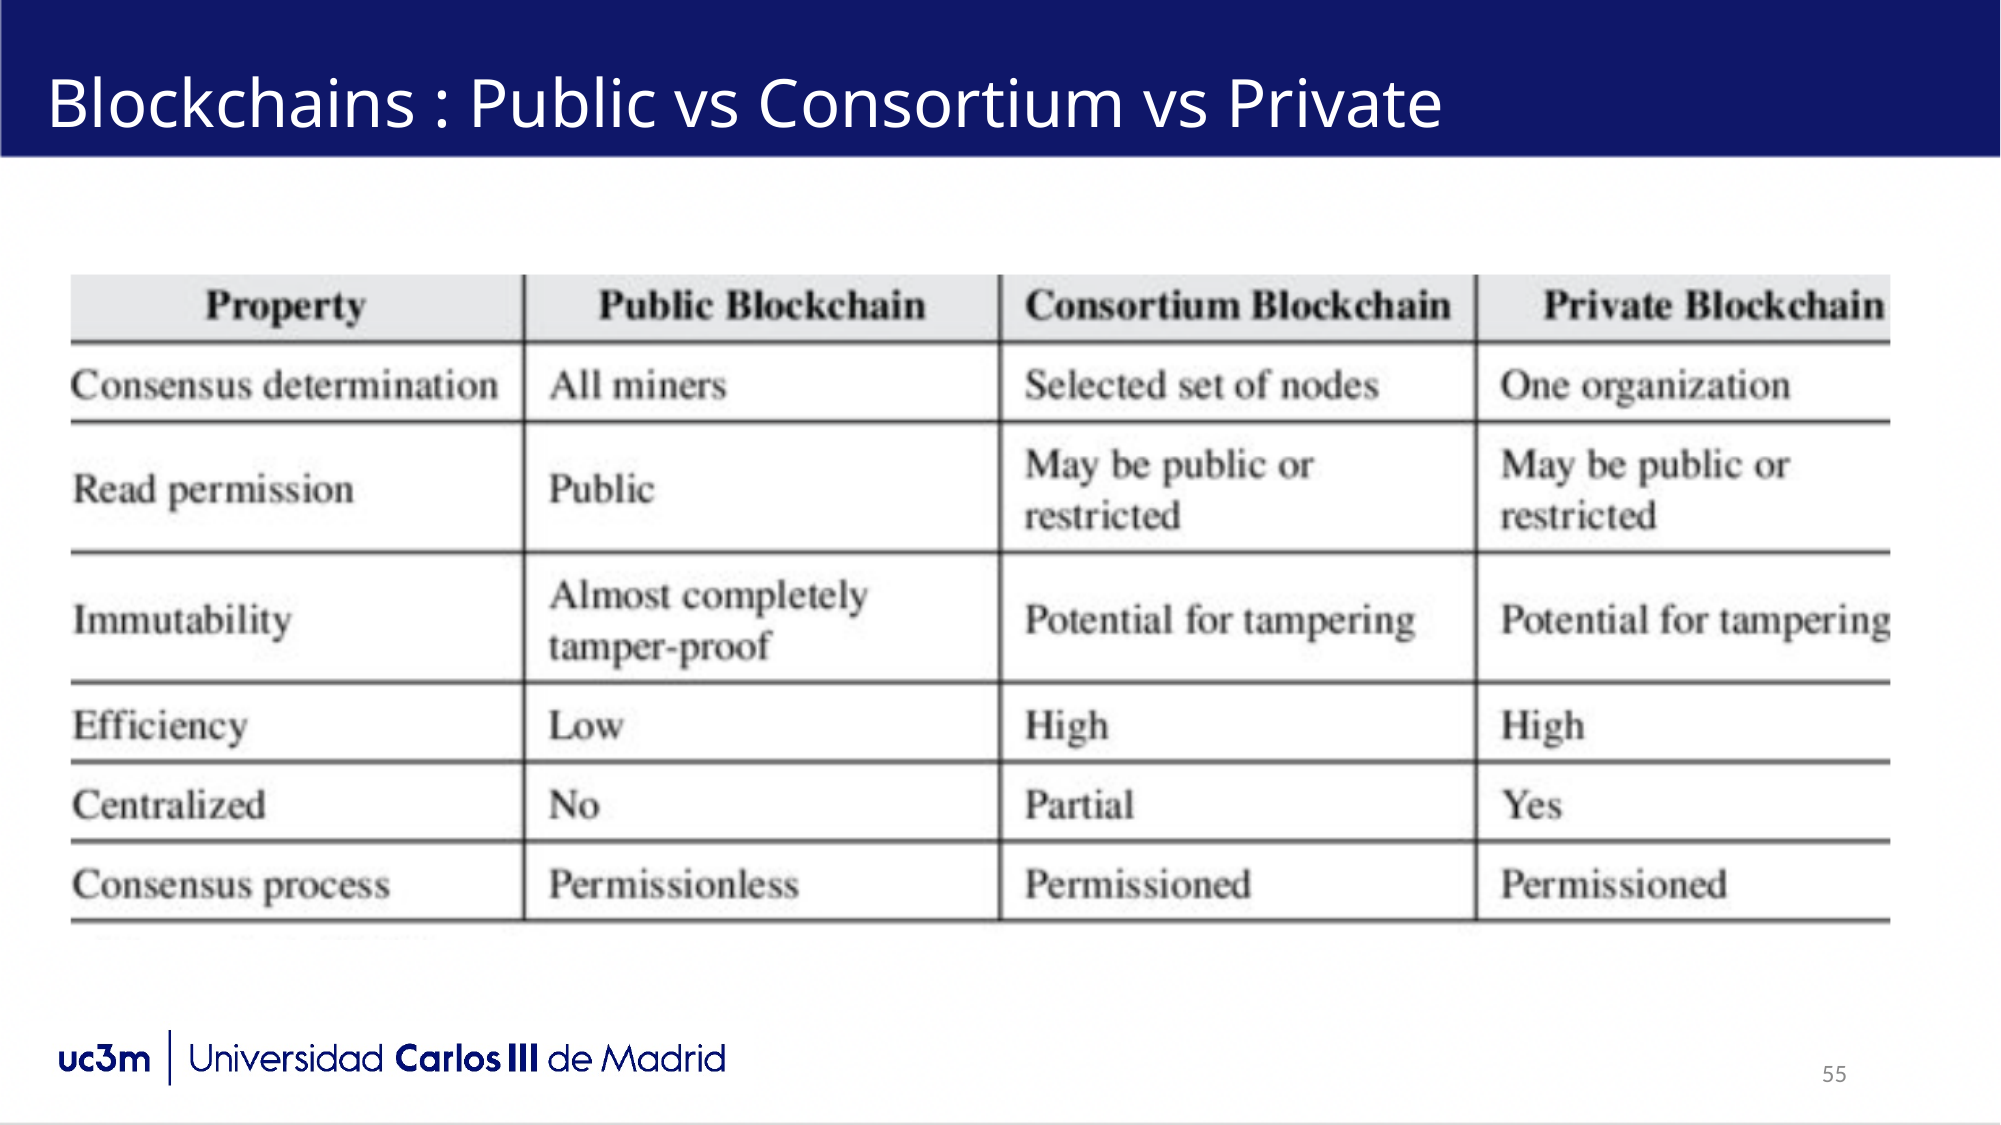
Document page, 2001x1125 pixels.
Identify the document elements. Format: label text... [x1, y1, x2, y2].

picture [0, 0, 2001, 1125]
slide_number 55 [1412, 1042, 1863, 1103]
text_box Blockchains : Public vs Consortium vs Private [31, 26, 1757, 177]
